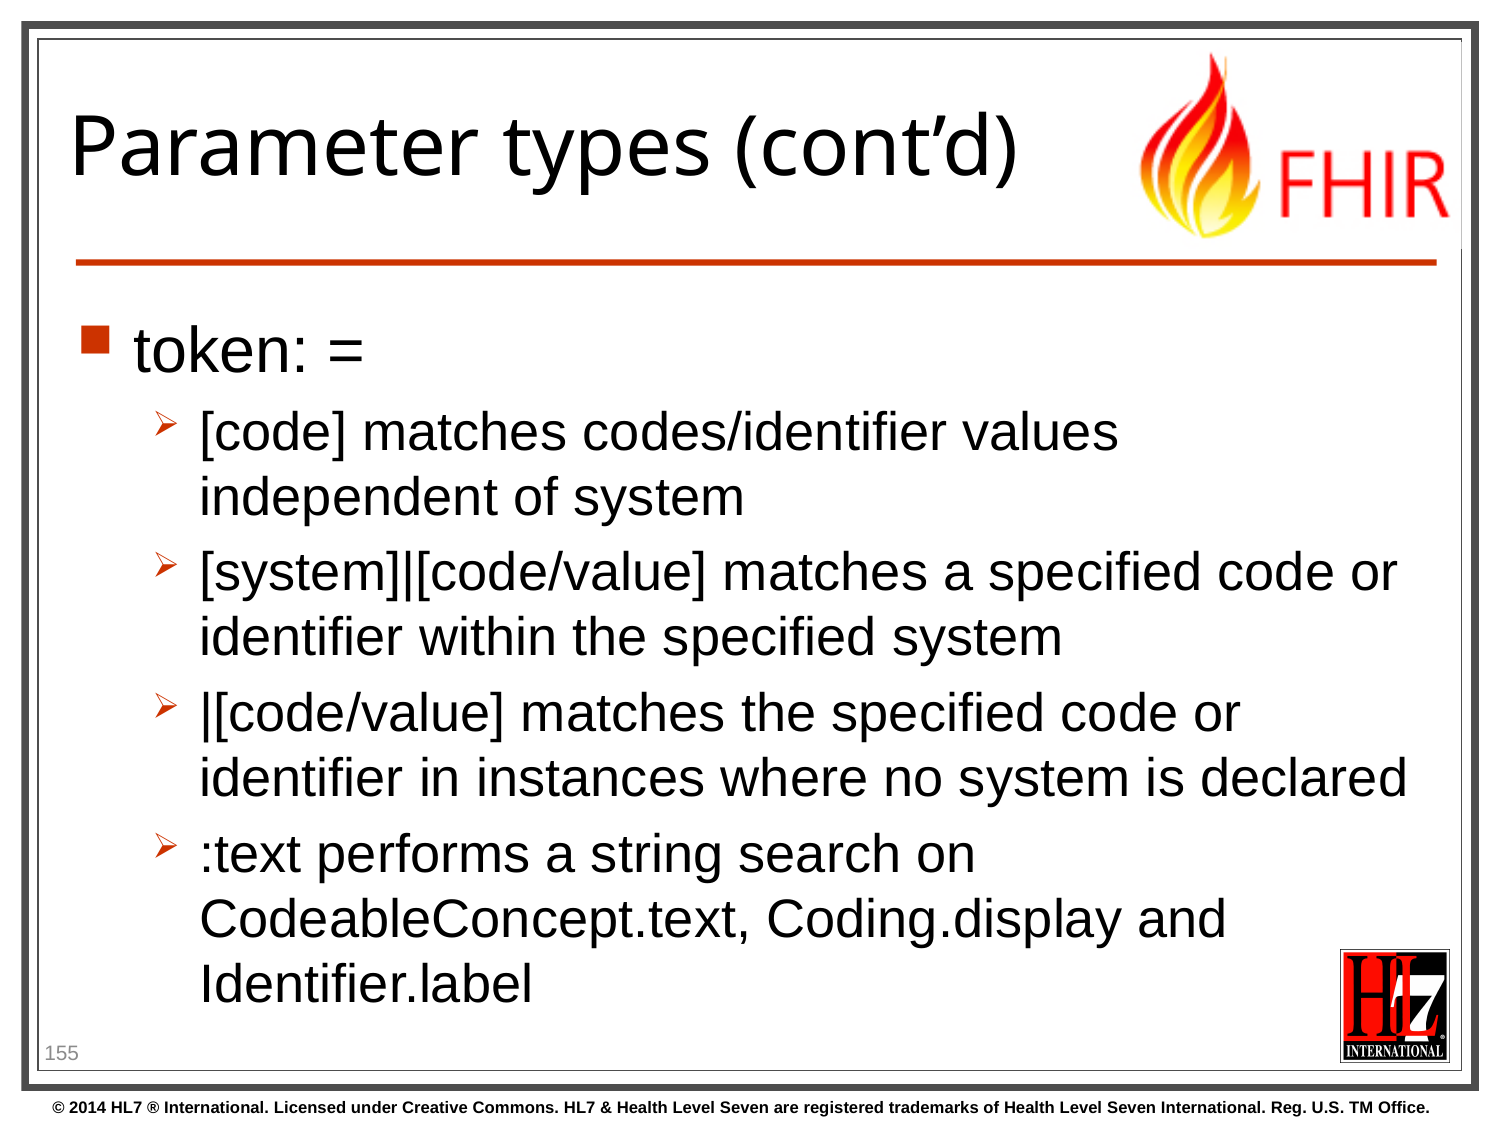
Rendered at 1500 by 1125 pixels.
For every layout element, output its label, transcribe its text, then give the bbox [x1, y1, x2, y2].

title Parameter types (cont’d) [53, 54, 1128, 249]
list token: = [code] matches codes/identifier values independent of system [system]|[code/value] matches a specified code or identifier within the specified system |[code/value] matches the specified code or identifier in instances where no system is declared :text performs a string search on CodeableConcept.text, Coding.display and Identifier.label [62, 299, 1438, 1035]
picture [1340, 949, 1450, 1063]
picture [1128, 42, 1462, 249]
slide_number 155 [29, 1034, 148, 1071]
